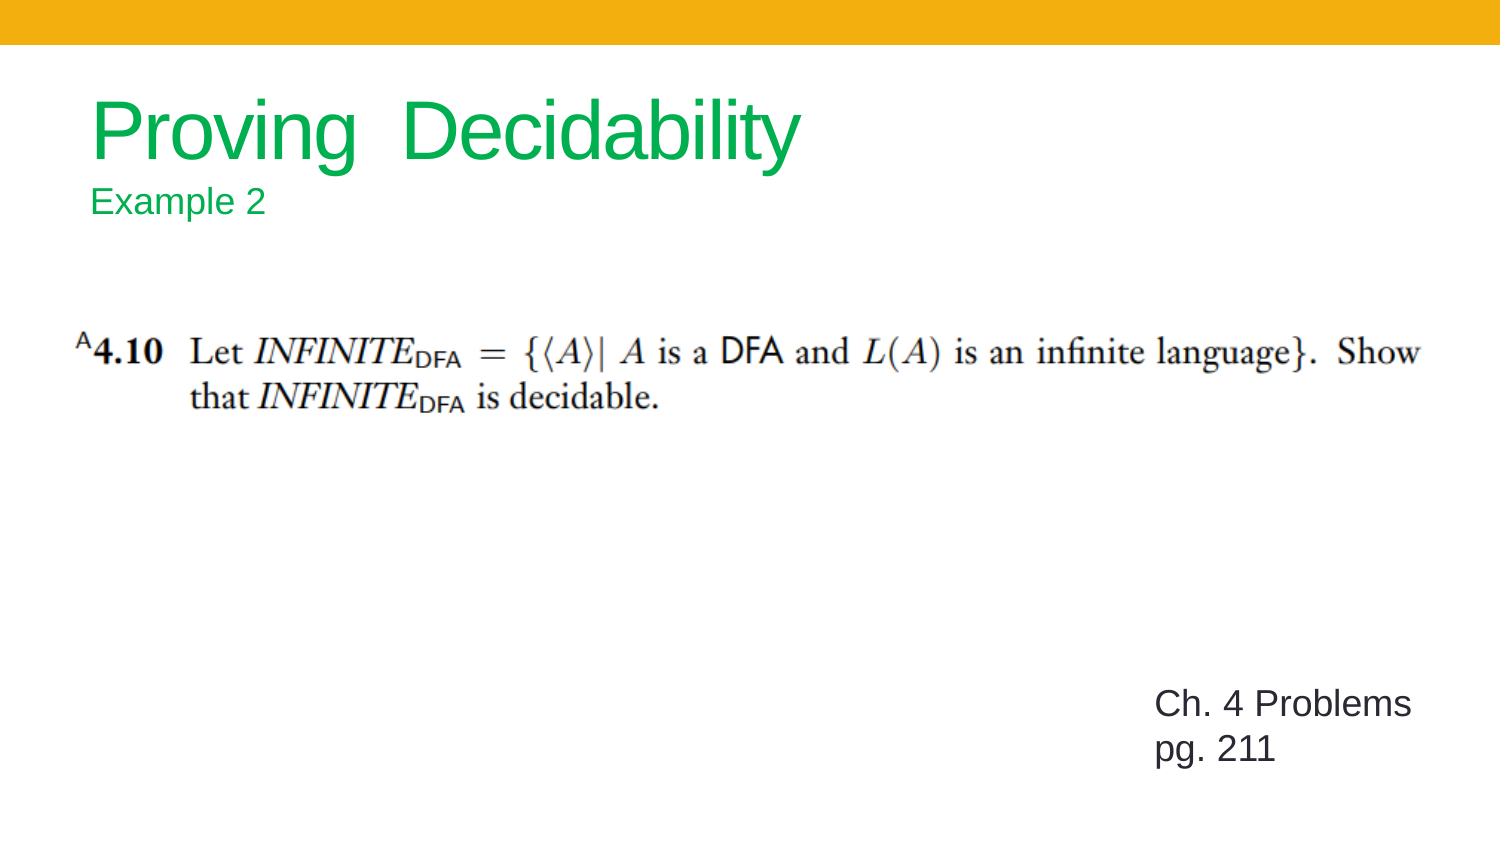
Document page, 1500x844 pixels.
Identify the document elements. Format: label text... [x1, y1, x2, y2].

text_box Ch. 4 Problems pg. 211 [1139, 672, 1463, 777]
picture [61, 317, 1439, 425]
text_box Example 2 [74, 169, 621, 229]
